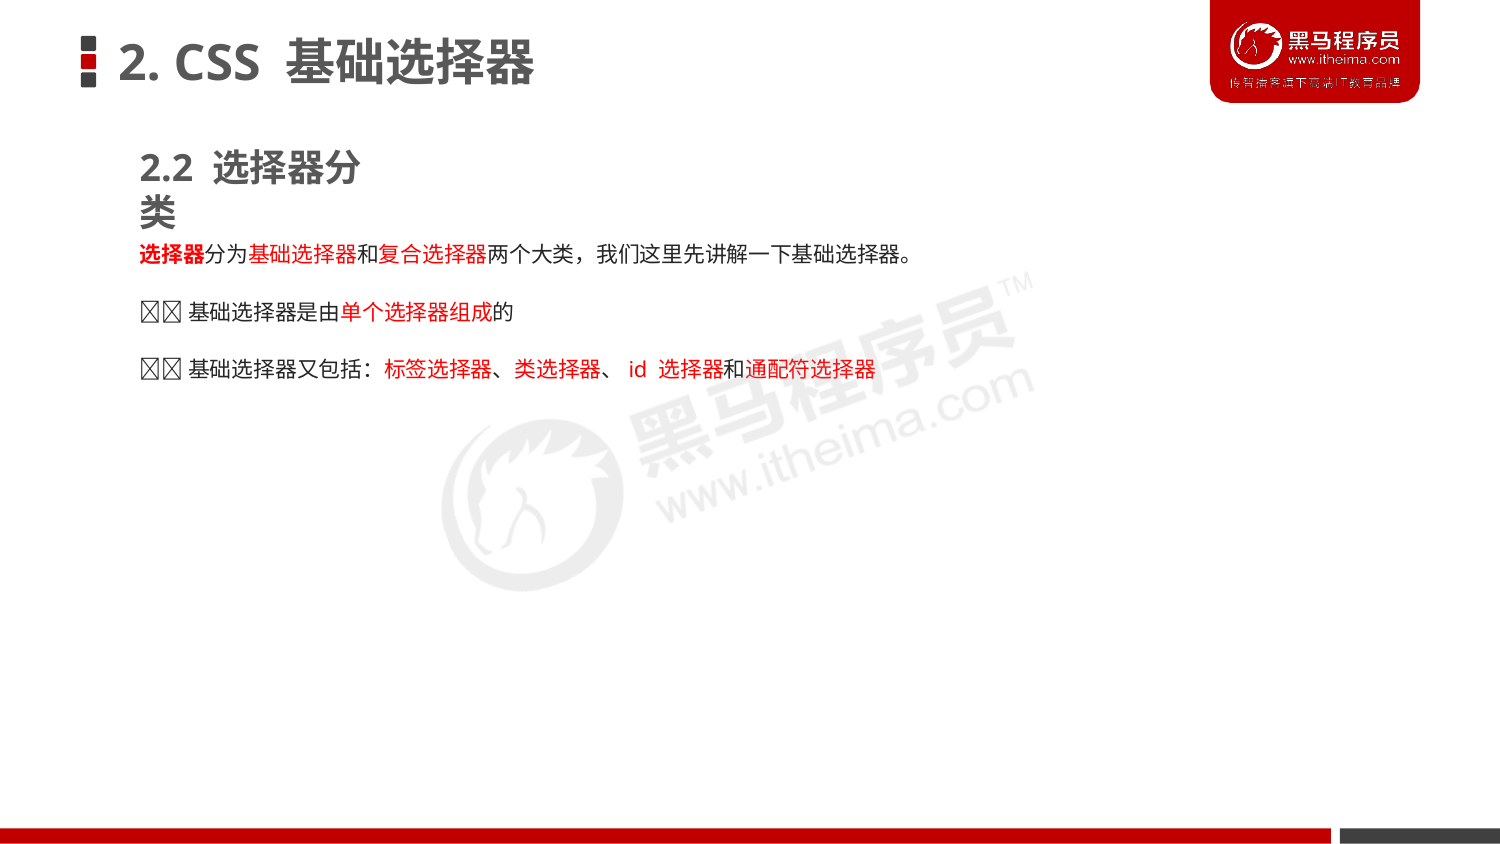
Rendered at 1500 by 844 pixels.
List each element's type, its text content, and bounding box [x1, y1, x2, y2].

text_box [0, 828, 1331, 844]
text_box [1339, 828, 1500, 844]
text_box [1384, 97, 1414, 103]
text_box [1209, 0, 1421, 88]
text_box [1211, 11, 1419, 97]
text_box [401, 210, 1099, 633]
text_box 选择器分为基础选择器和复合选择器两个大类，我们这里先讲解一下基础选择器。 基础选择器是由单个选择器组成的 基础选择器又包括：标签选择器、类选择器、id 选择器和通配符选择器 [137, 241, 401, 382]
text_box 2.2 选择器分类 [137, 143, 398, 234]
title 2. CSS 基础选择器 [116, 30, 1384, 171]
